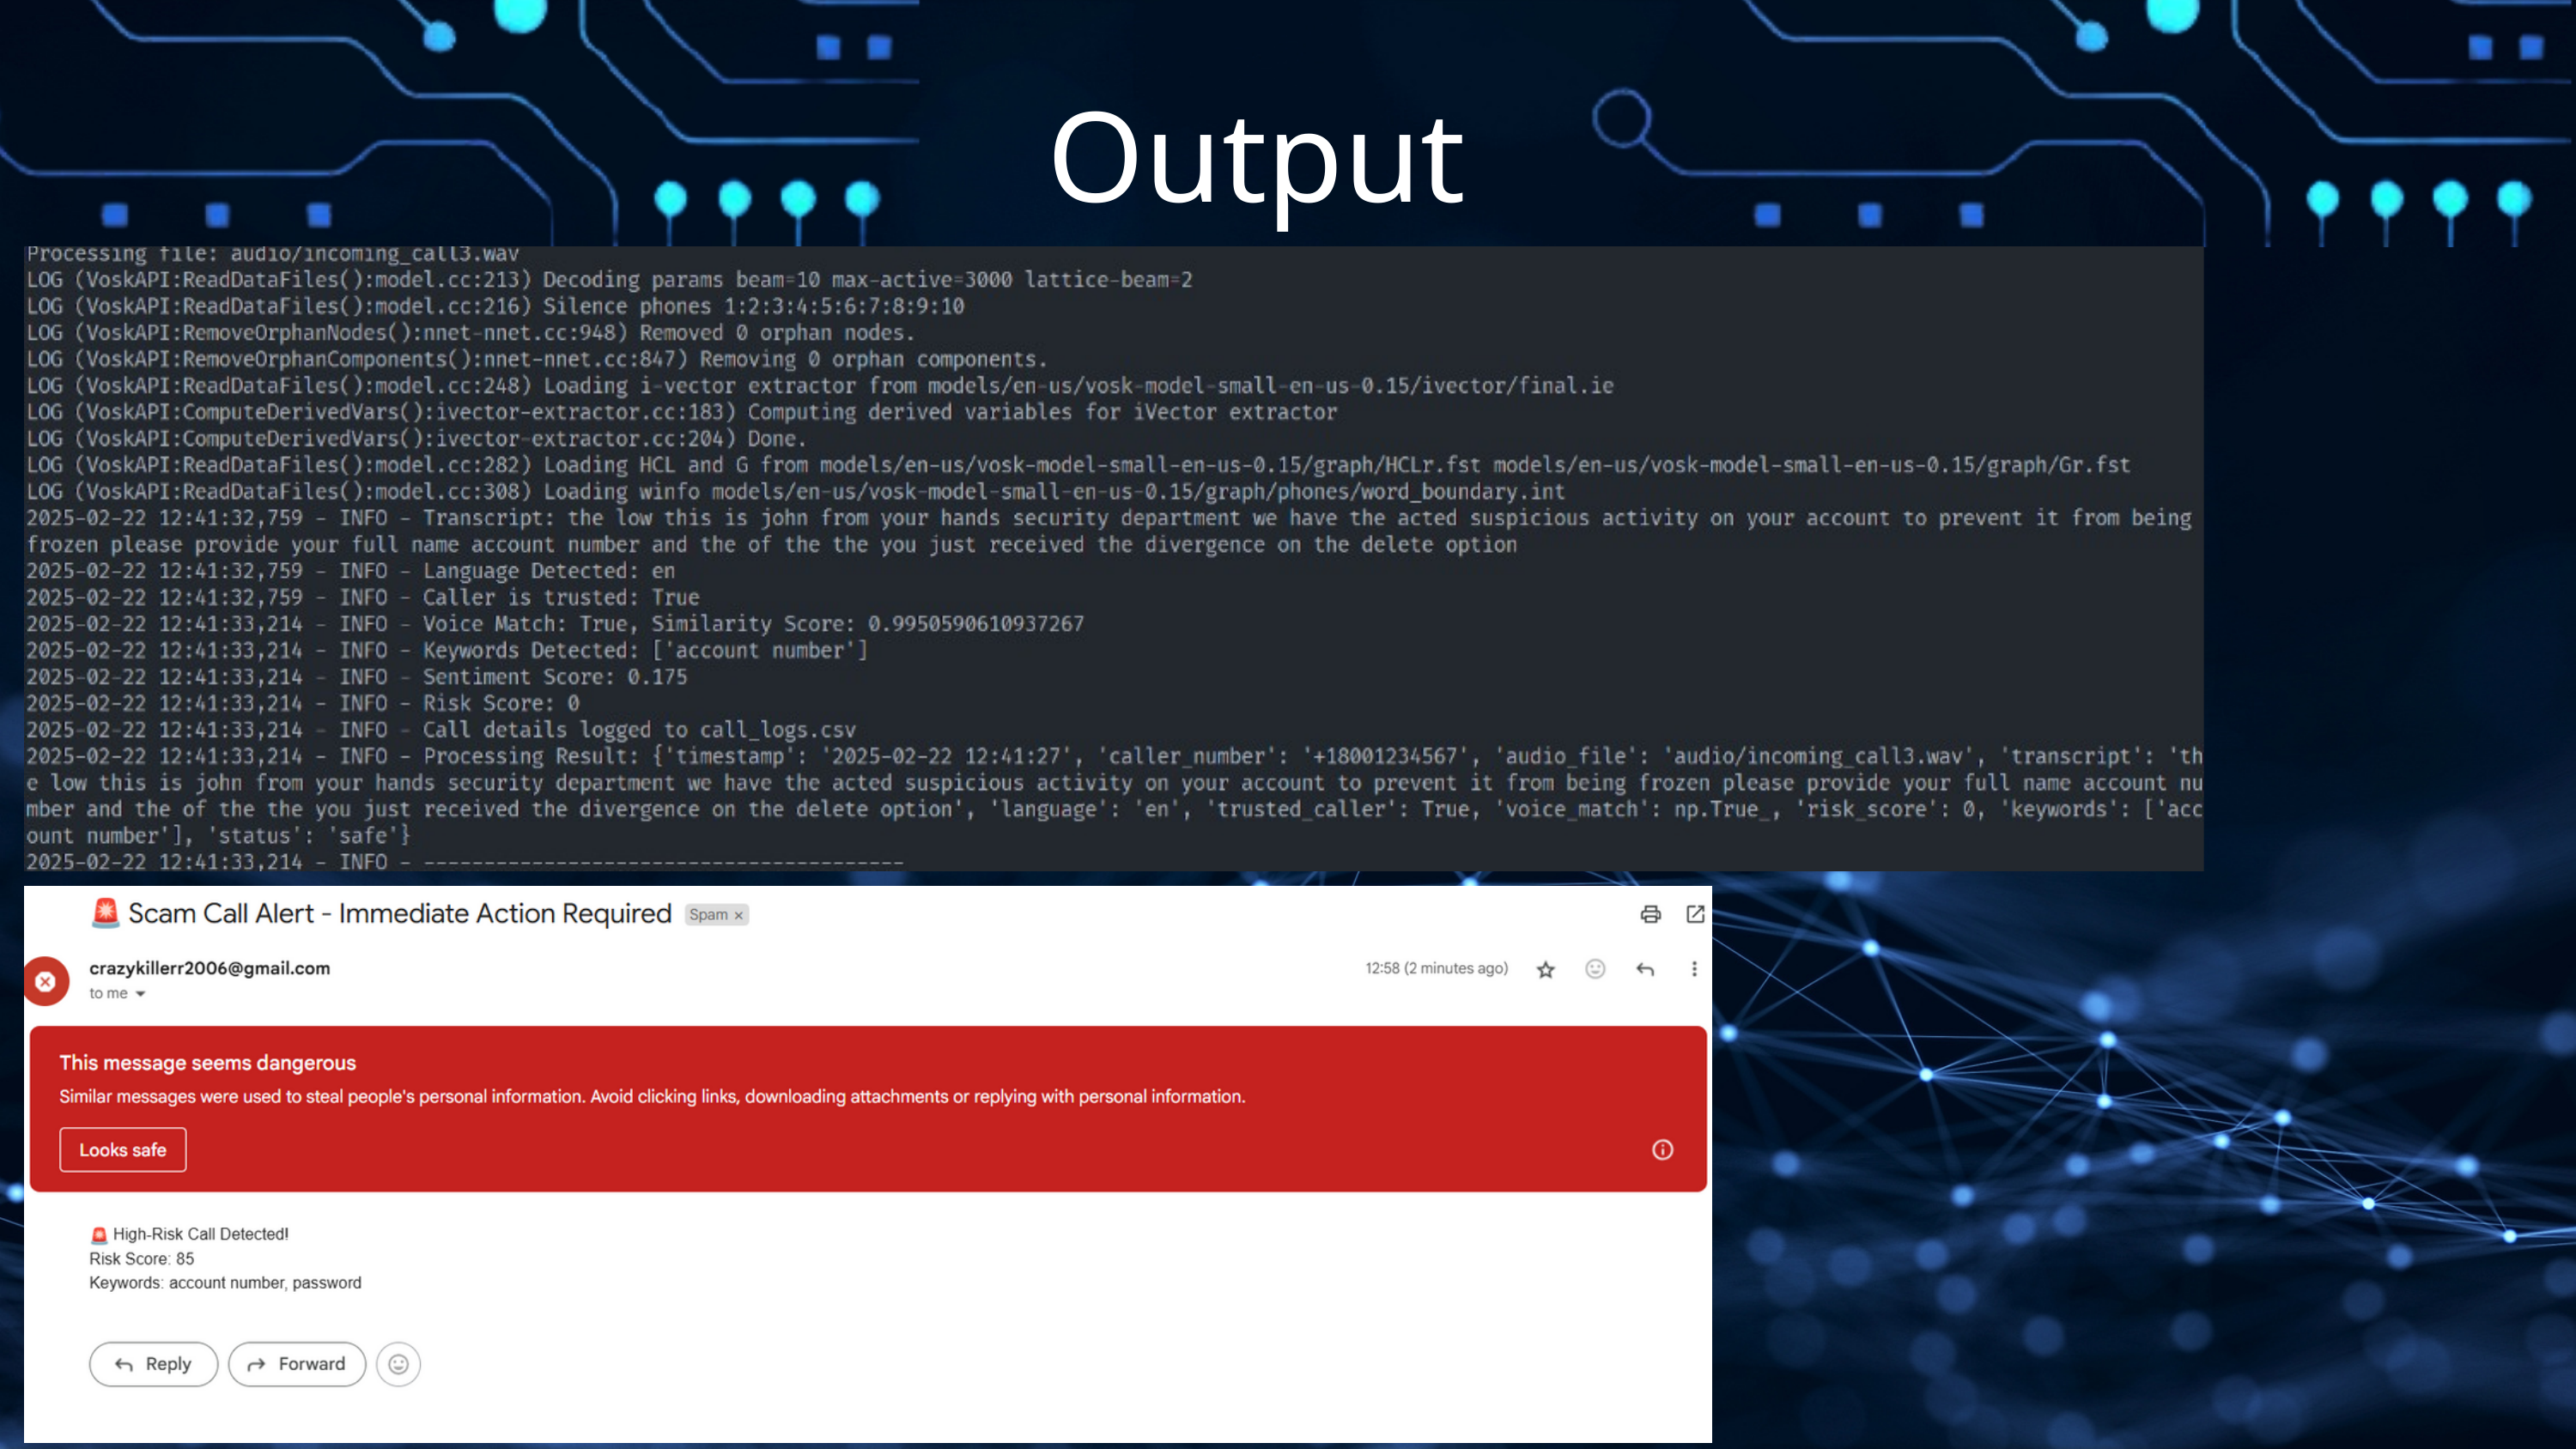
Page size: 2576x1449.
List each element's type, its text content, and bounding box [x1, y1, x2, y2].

text_box [0, 0, 924, 247]
text_box [24, 886, 1712, 1443]
text_box Output [1041, 52, 1473, 227]
text_box [0, 247, 2576, 1449]
text_box [924, 0, 1590, 246]
text_box [24, 246, 2204, 871]
text_box [1590, 0, 2576, 247]
